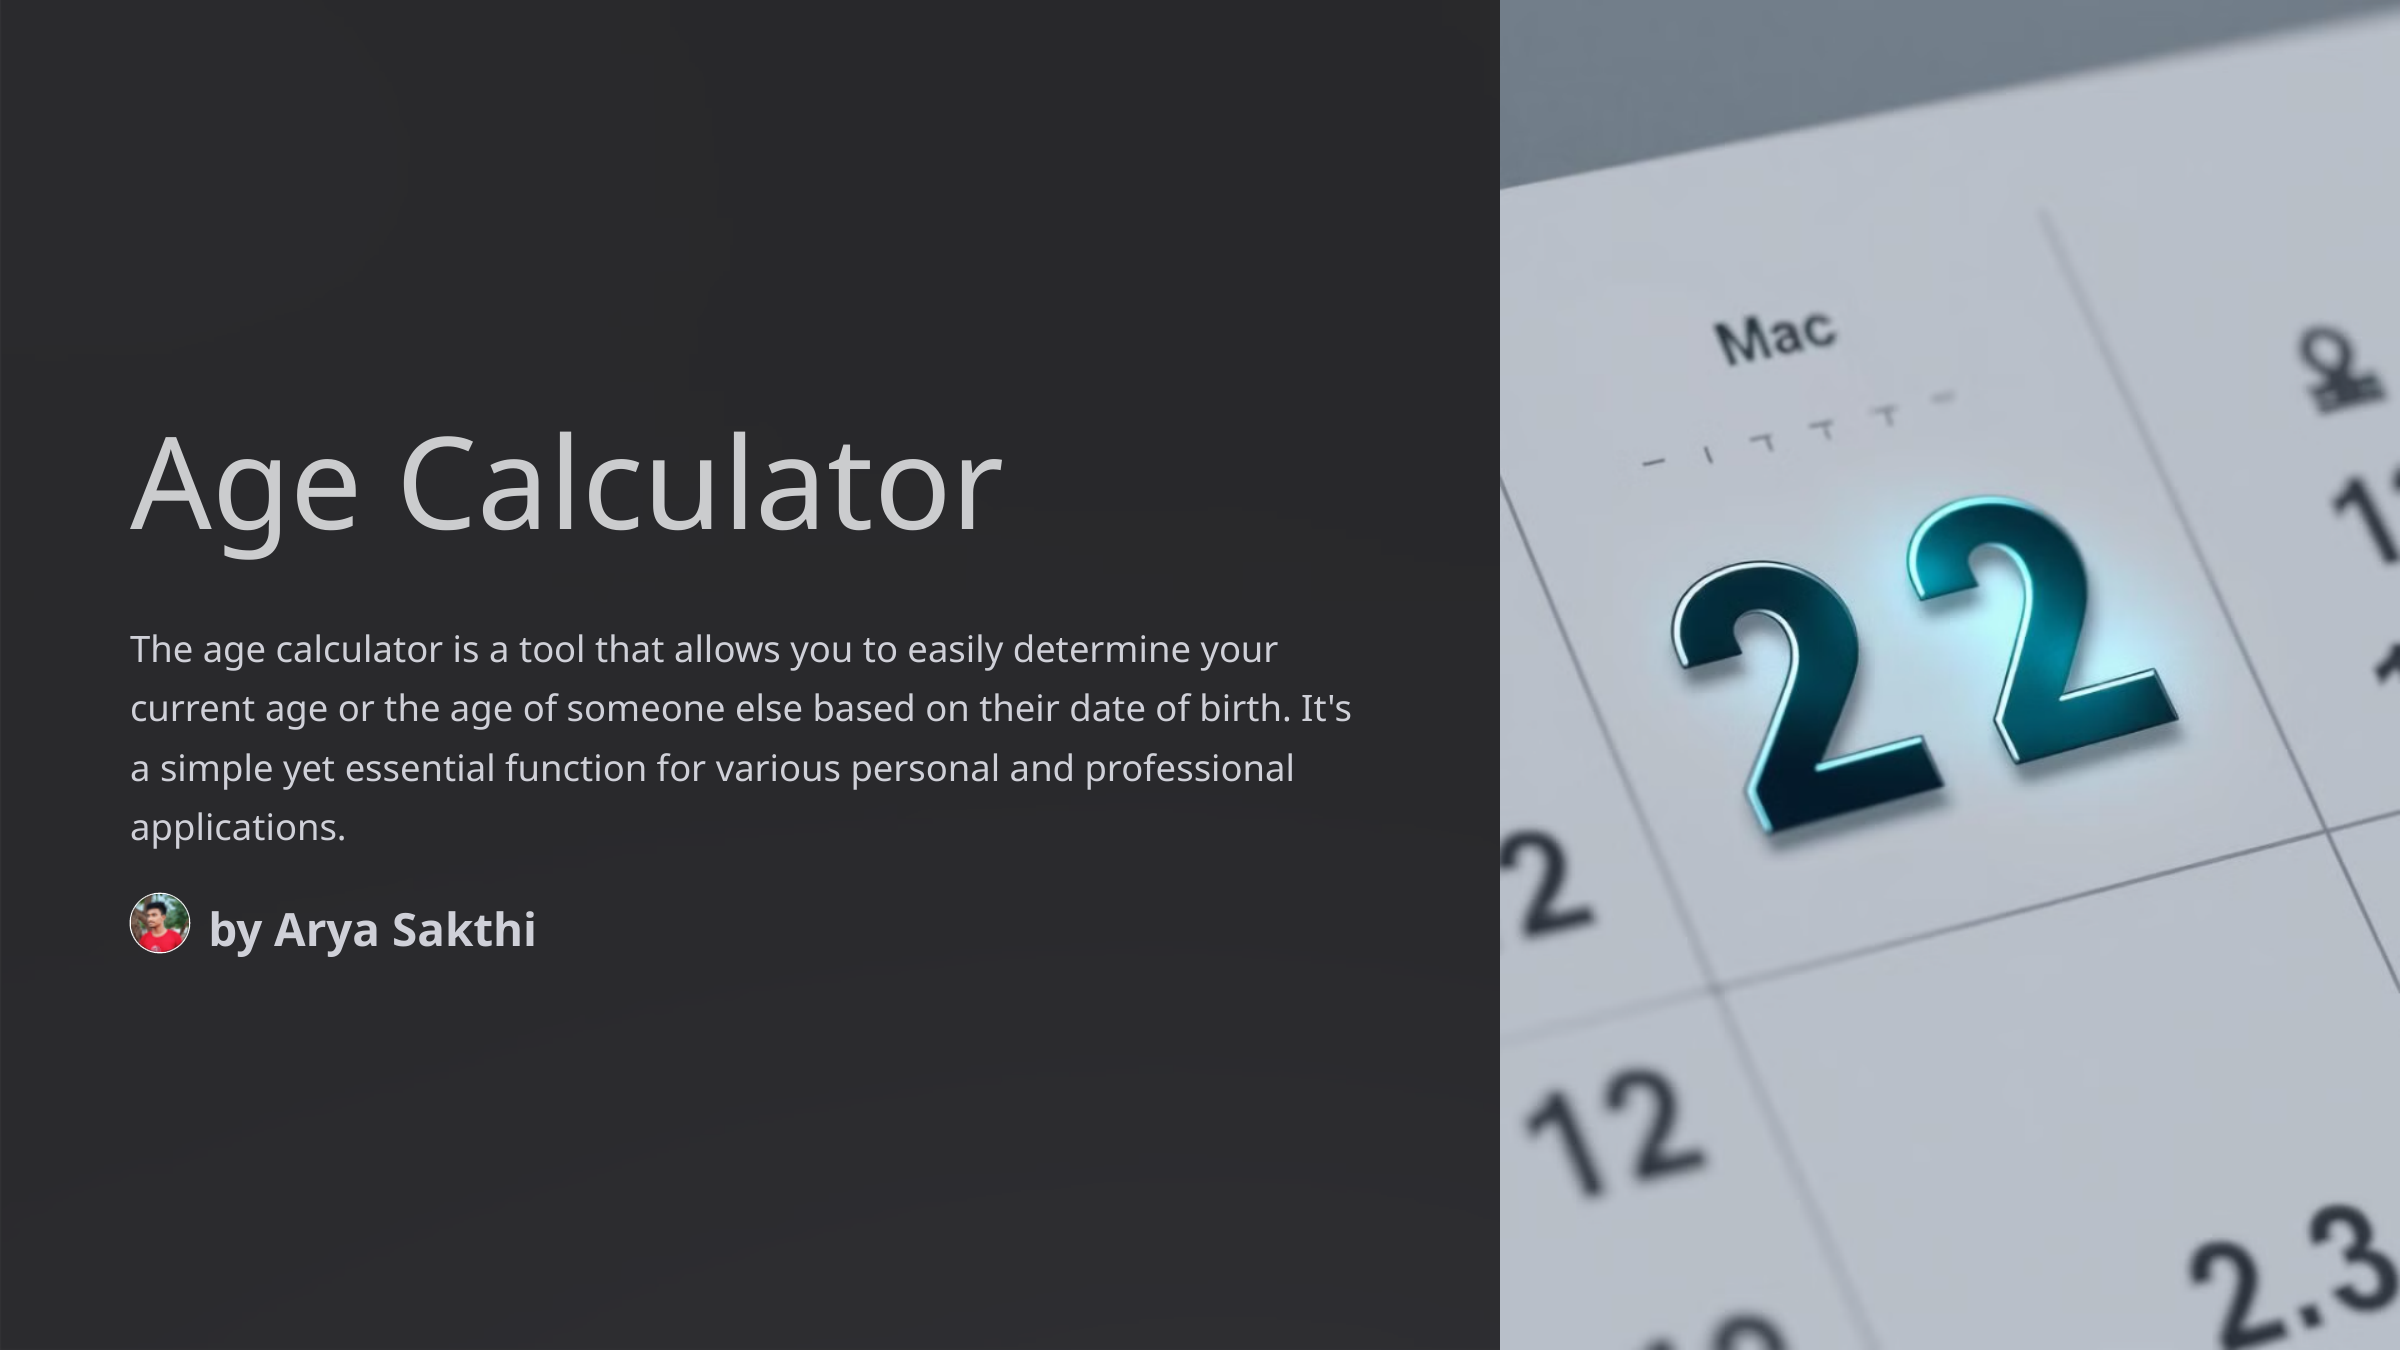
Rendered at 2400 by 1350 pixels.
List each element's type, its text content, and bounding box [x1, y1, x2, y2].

picture [1499, 0, 2400, 1350]
text_box The age calculator is a tool that allows you to easily determine your current age or the age of someone else based on their date of birth. It's a simple yet essential function for various personal and professional applications. [130, 610, 1370, 849]
text_box by Arya Sakthi [208, 890, 528, 956]
text_box Age Calculator [130, 394, 1370, 555]
picture [131, 894, 189, 952]
